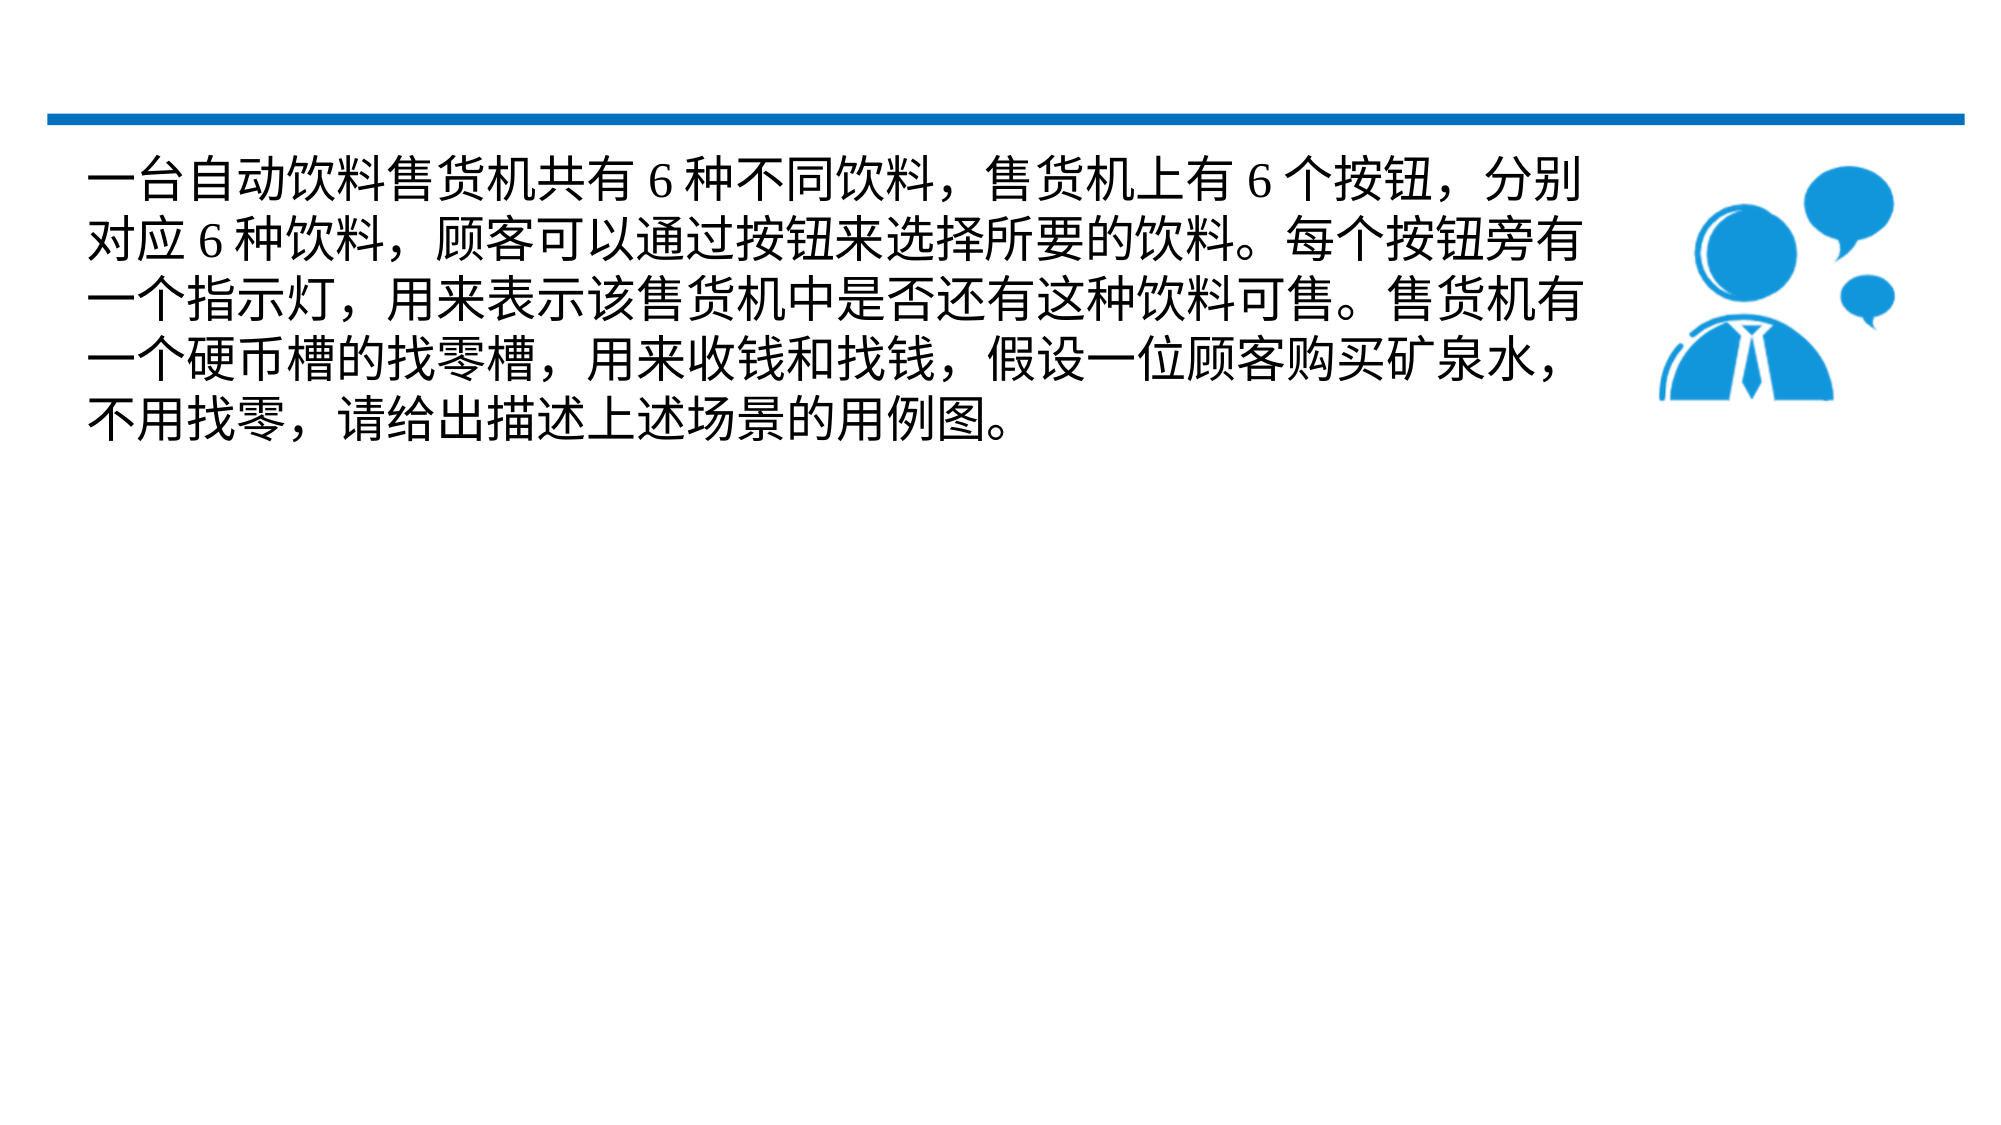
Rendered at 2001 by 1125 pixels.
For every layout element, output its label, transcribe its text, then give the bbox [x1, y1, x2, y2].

picture [1620, 127, 1934, 440]
text_box 一台自动饮料售货机共有6种不同饮料，售货机上有6个按钮，分别对应6种饮料，顾客可以通过按钮来选择所要的饮料。每个按钮旁有一个指示灯，用来表示该售货机中是否还有这种饮料可售。售货机有一个硬币槽的找零槽，用来收钱和找钱，假设一位顾客购买矿泉水，不用找零，请给出描述上述场景的用例图。 [71, 139, 1624, 455]
